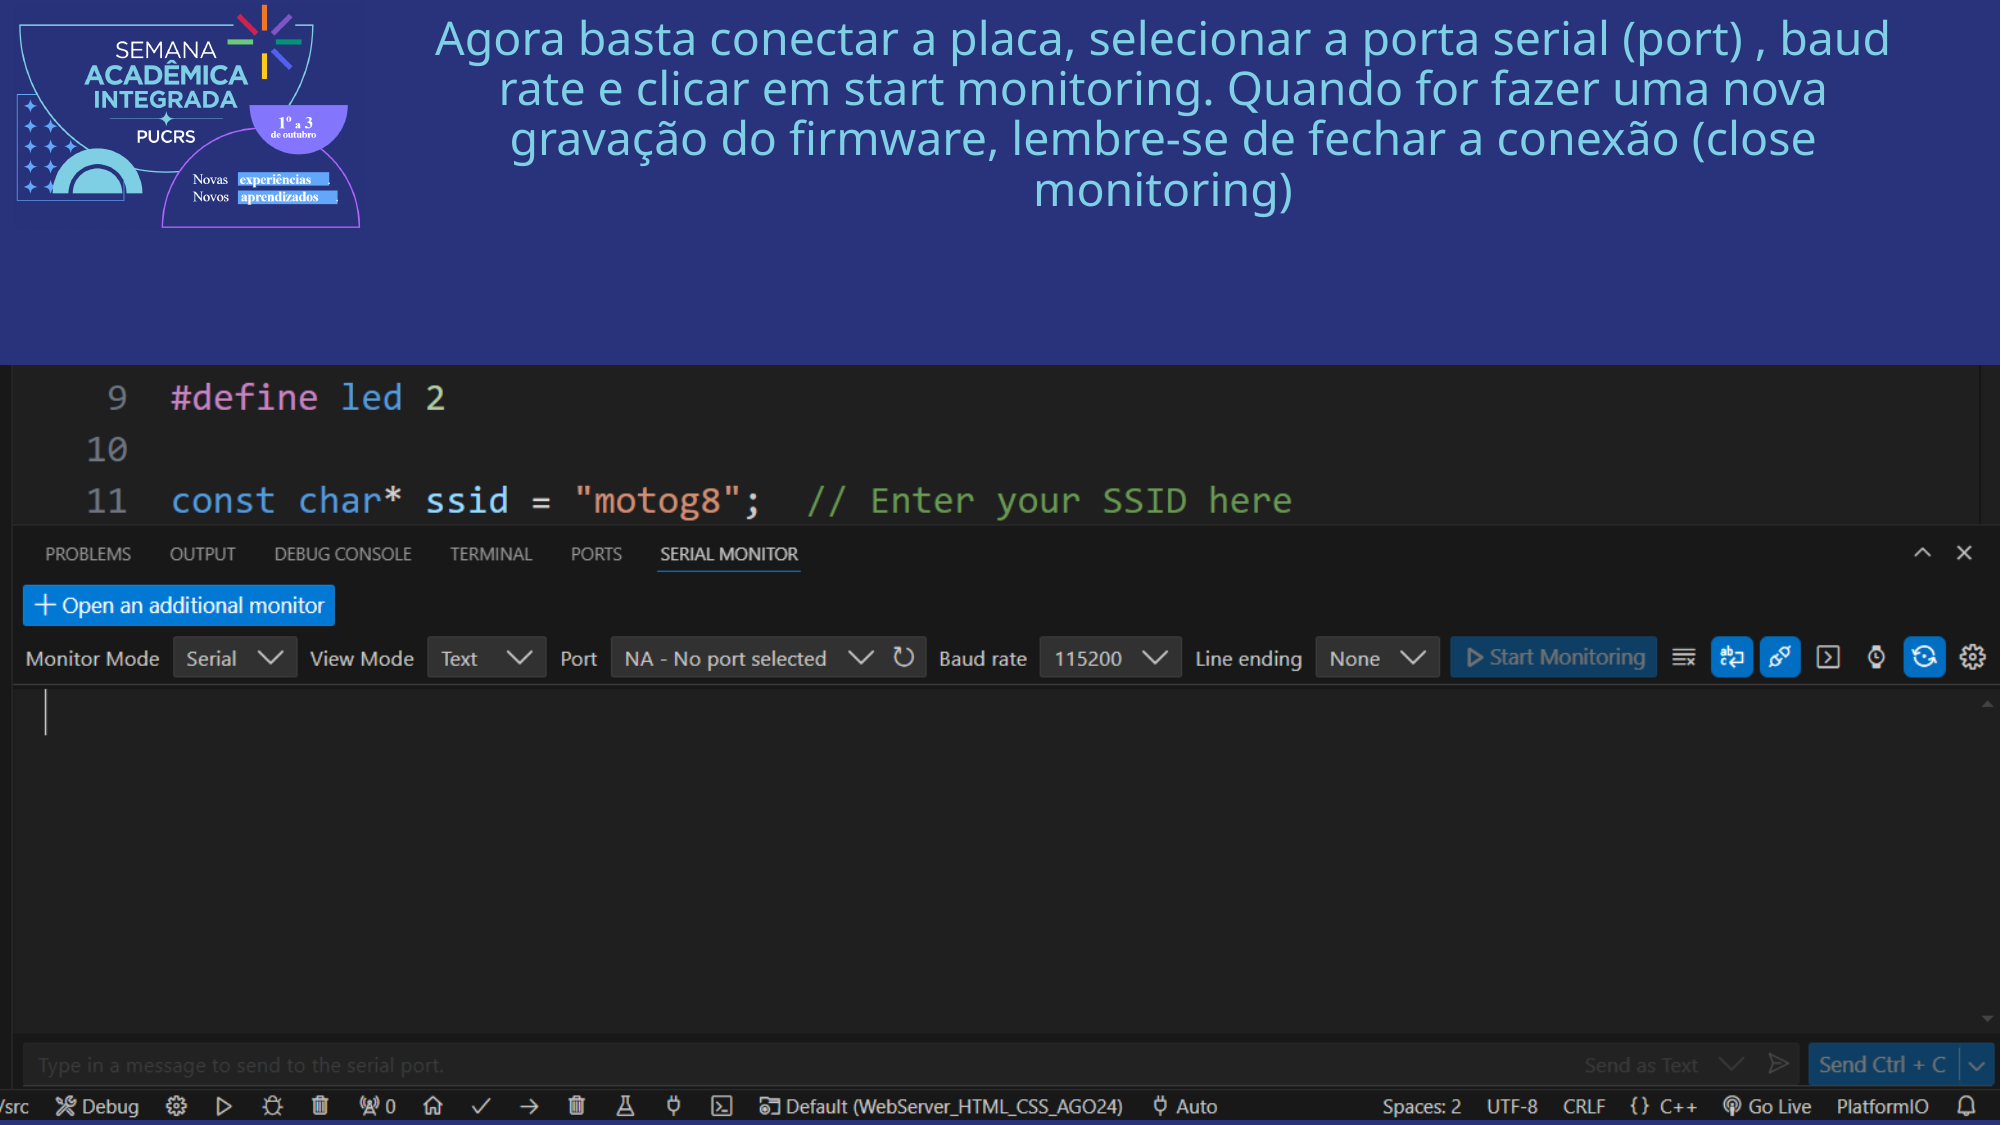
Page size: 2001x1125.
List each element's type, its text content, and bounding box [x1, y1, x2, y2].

picture [0, 365, 2000, 1120]
title Agora basta conectar a placa, selecionar a porta serial (port) , baud rate e clicar em start monitoring. Quando for fazer uma nova gravação do firmware, lembre-se de fechar a conexão (close monitoring) [384, 7, 1942, 225]
picture [14, 3, 363, 230]
